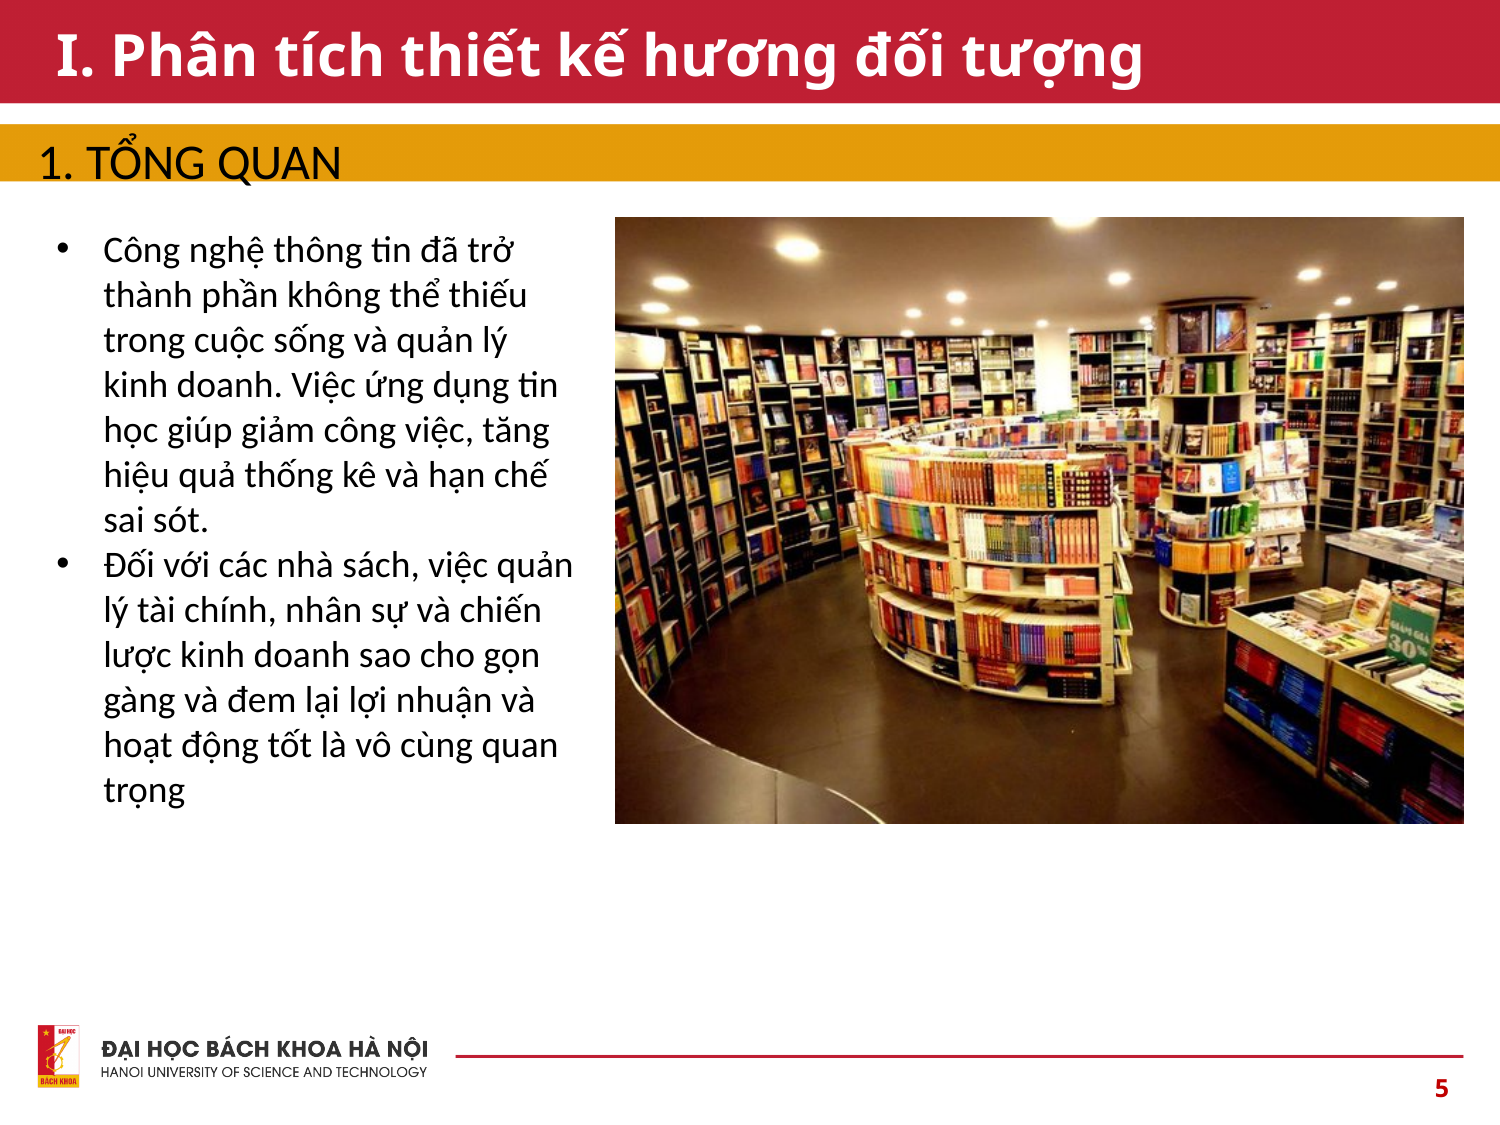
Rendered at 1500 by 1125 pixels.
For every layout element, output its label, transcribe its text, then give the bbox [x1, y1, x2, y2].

text_box 1. TỔNG QUAN [22, 122, 359, 198]
picture [0, 0, 1500, 1125]
slide_number 5 [1126, 1065, 1464, 1125]
title I. Phân tích thiết kế hương đối tượng [41, 18, 1459, 90]
text_box Công nghệ thông tin đã trở thành phần không thể thiếu trong cuộc sống và quản lý kinh doanh. Việc ứng dụng tin học giúp giảm công việc, tăng hiệu quả thống kê và hạn chế sai sót. Đối với các nhà sách, việc quản lý tài chính, nhân sự và chiến lược kinh doanh sao cho gọn gàng và đem lại lợi nhuận và hoạt động tốt là vô cùng quan trọng [41, 217, 592, 818]
